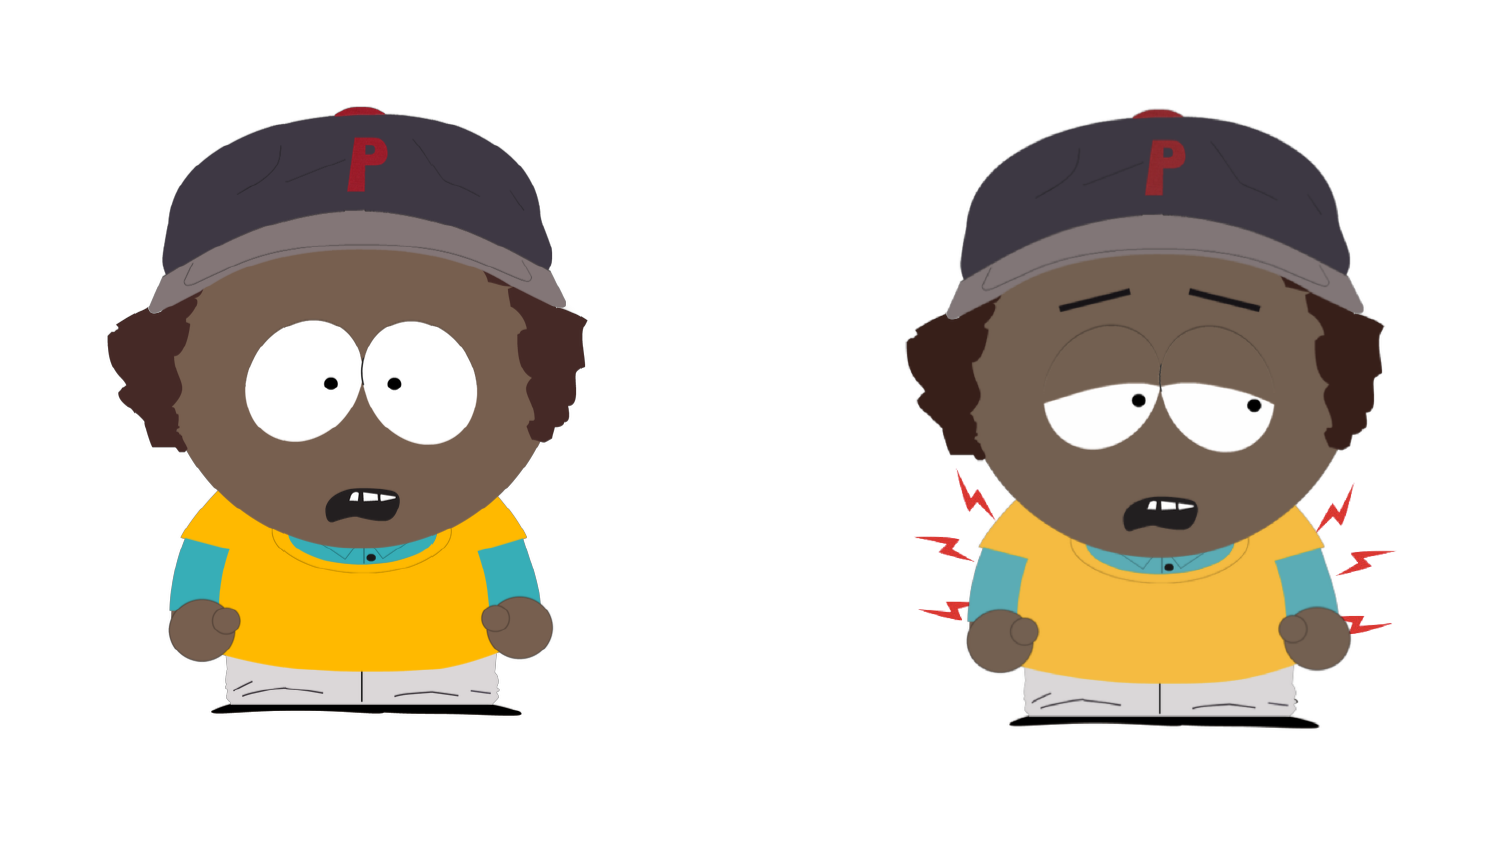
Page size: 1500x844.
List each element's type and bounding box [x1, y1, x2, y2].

picture [871, 81, 1479, 747]
picture [17, 66, 656, 799]
